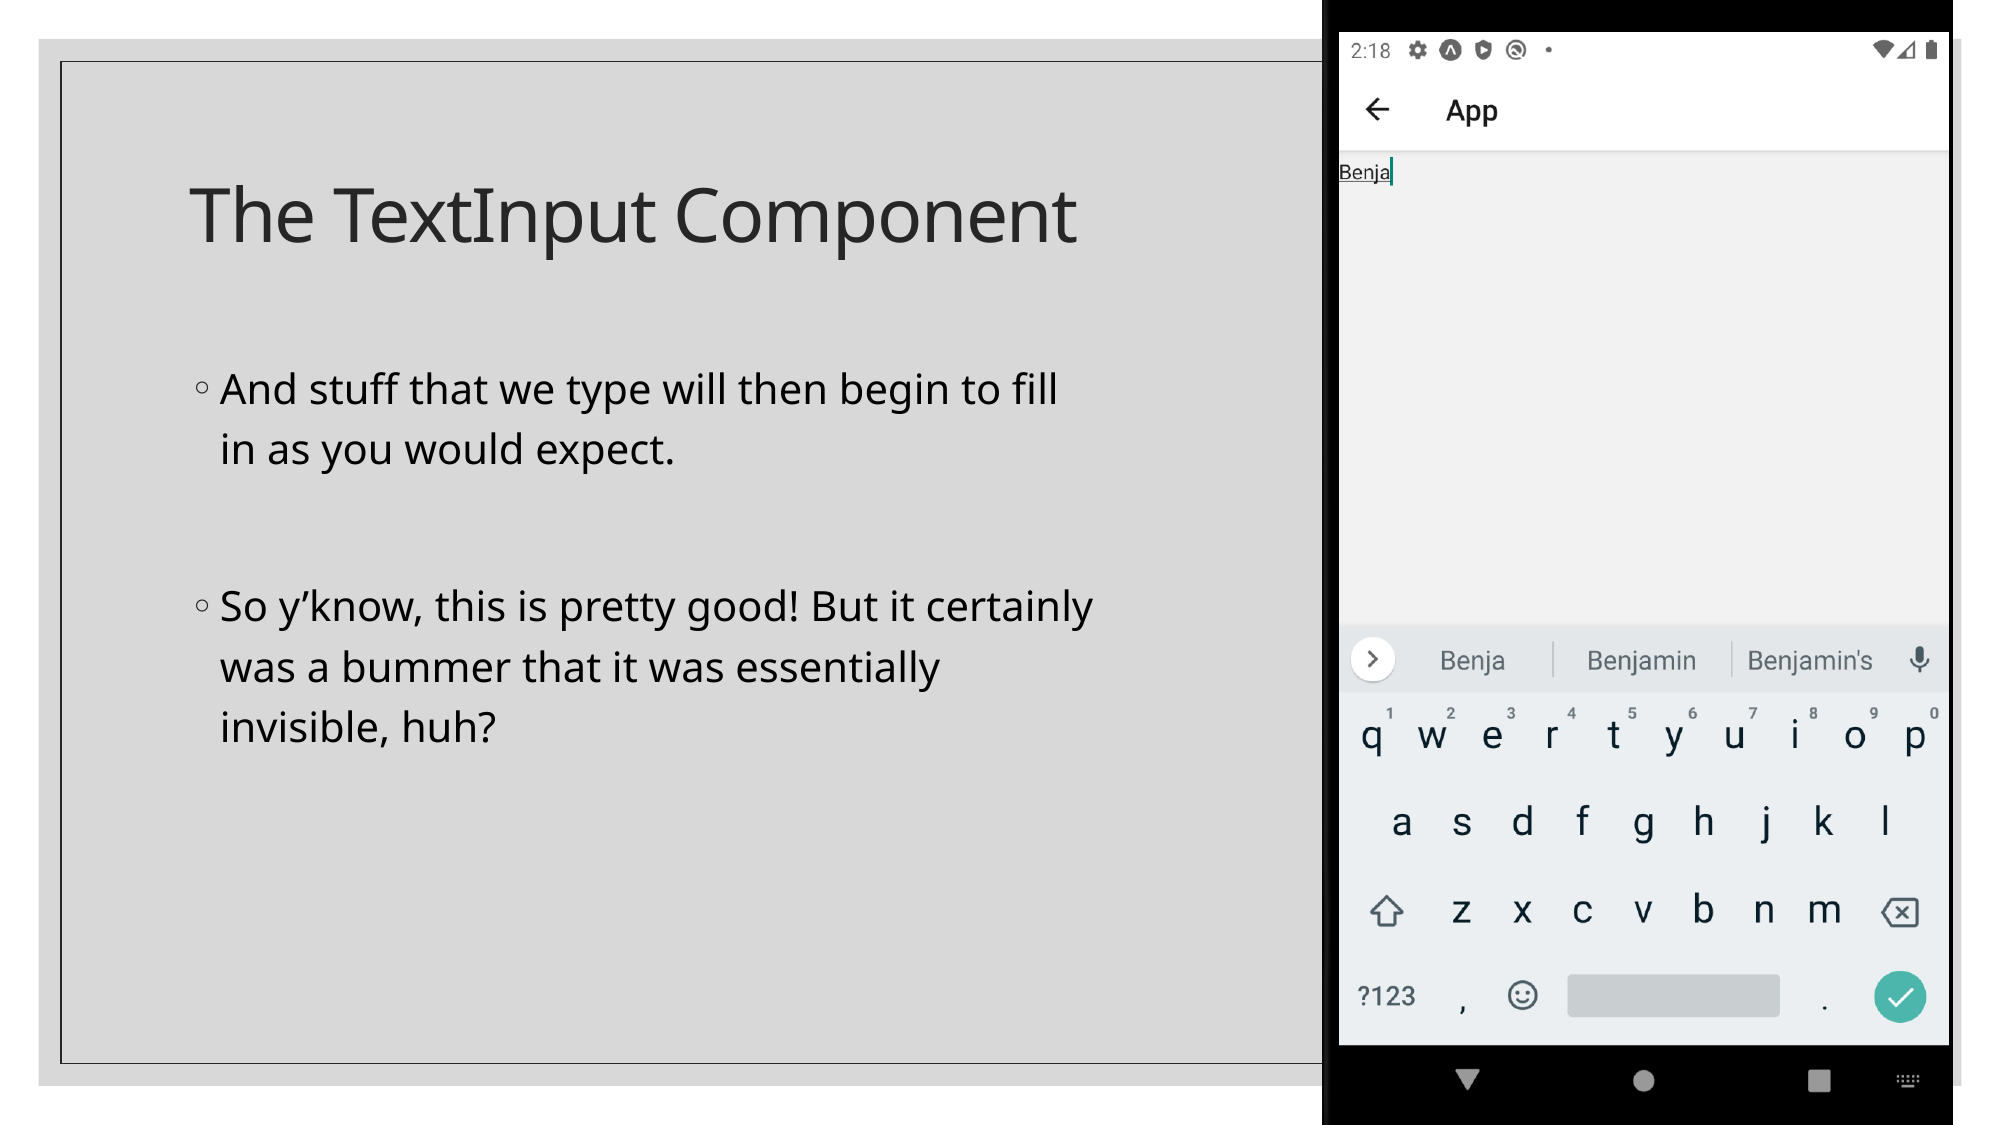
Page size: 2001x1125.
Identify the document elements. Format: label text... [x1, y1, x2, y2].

picture [1322, 0, 1953, 1125]
list And stuff that we type will then begin to fill in as you would expect. So y’know, this is pretty good! But it certainly was a bummer that it was essentially invisible, huh? [174, 345, 1121, 977]
title The TextInput Component [174, 105, 1316, 331]
